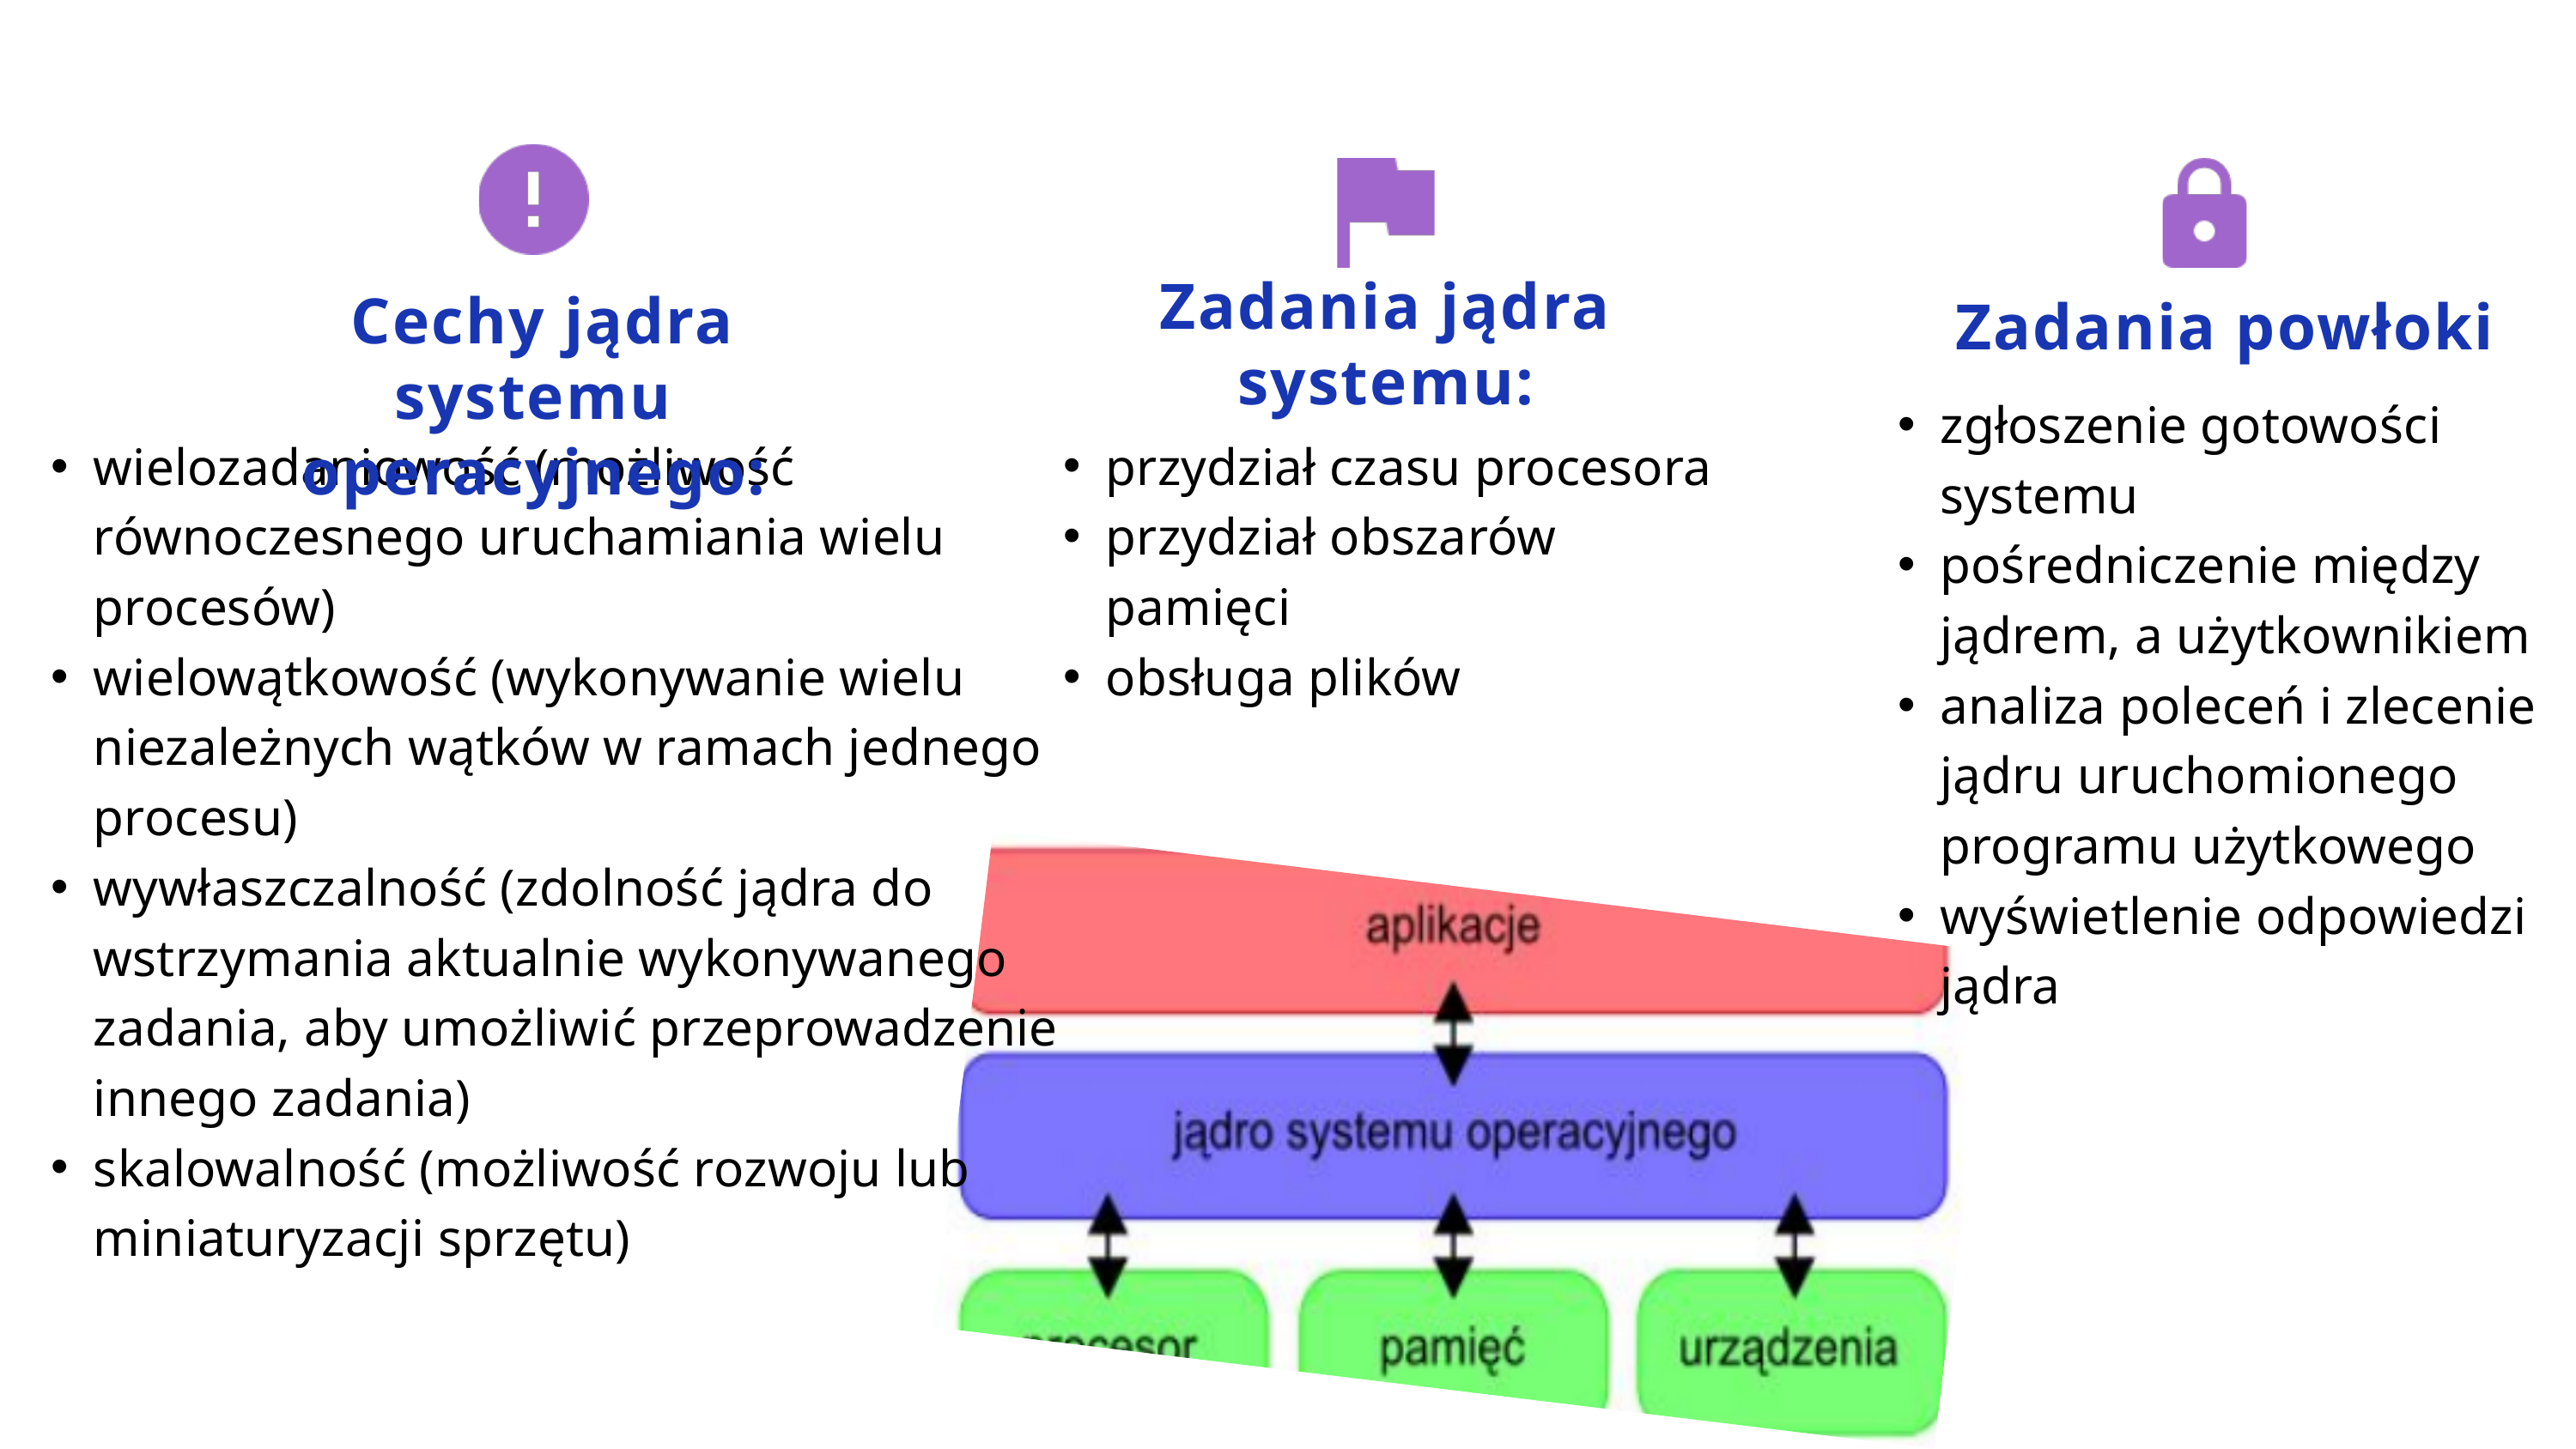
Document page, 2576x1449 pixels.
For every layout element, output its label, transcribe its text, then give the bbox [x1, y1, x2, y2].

text_box [1012, 838, 1978, 1449]
text_box [1337, 158, 1435, 266]
text_box Cechy jądra systemu operacyjnego: [190, 281, 878, 507]
text_box Zadania jądra systemu: [1130, 266, 1642, 417]
text_box [478, 144, 589, 255]
text_box wielozadaniowość (możliwość równoczesnego uruchamiania wielu procesów) wielowątkowość (wykonywanie wielu niezależnych wątków w ramach jednego procesu) wywłaszczalność (zdolność jądra do wstrzymania aktualnie wykonywanego zadania, aby umożliwić przeprowadzenie innego zadania) skalowalność (możliwość rozwoju lub miniaturyzacji sprzętu) [8, 425, 1060, 1337]
text_box Zadania powłoki [1888, 287, 2543, 363]
text_box zgłoszenie gotowości systemu pośredniczenie między jądrem, a użytkownikiem analiza poleceń i zlecenie jądru uruchomionego programu użytkowego wyświetlenie odpowiedzi jądra [1855, 383, 2576, 1085]
text_box przydział czasu procesora przydział obszarów pamięci obsługa plików [1060, 425, 1752, 706]
text_box [2162, 158, 2247, 268]
